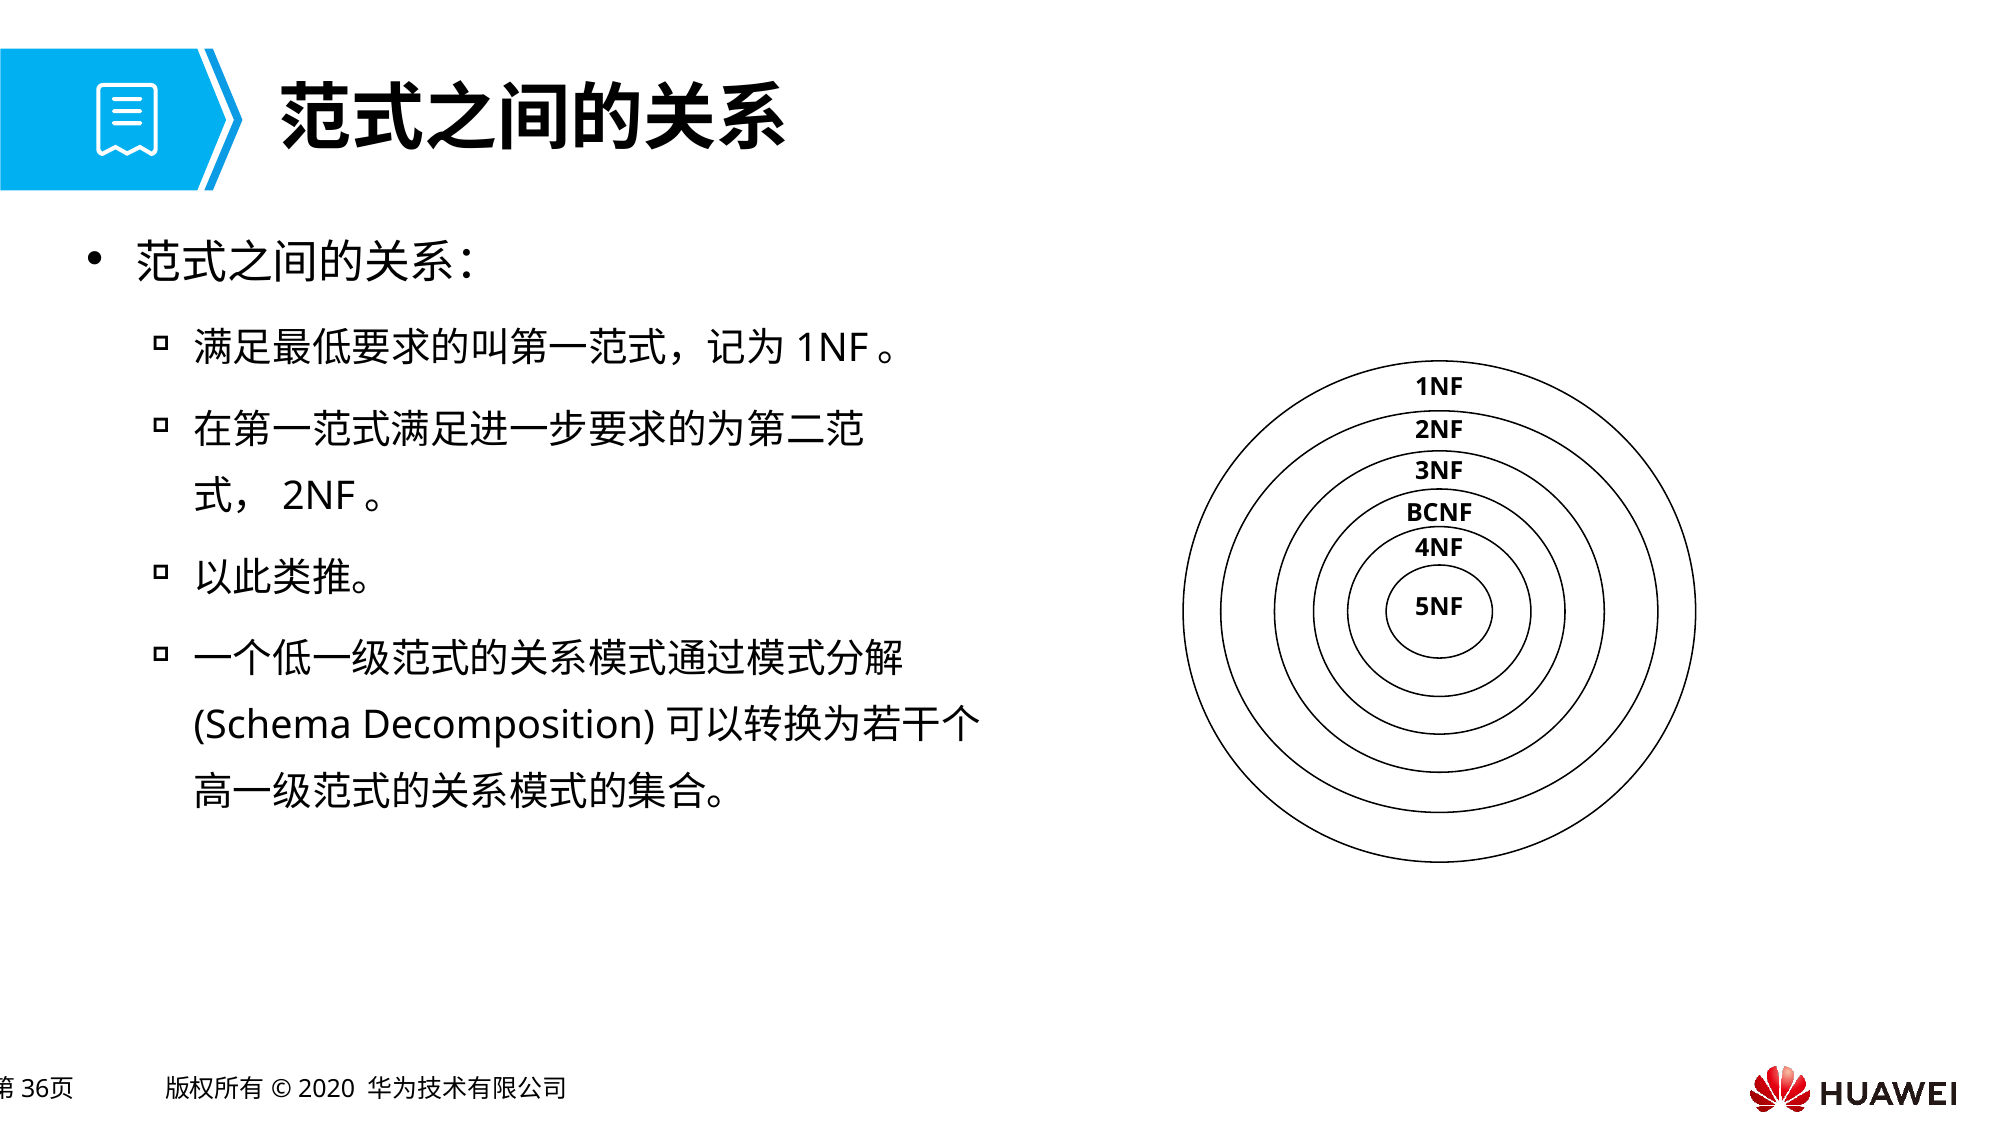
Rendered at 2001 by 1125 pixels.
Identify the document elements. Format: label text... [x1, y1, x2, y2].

title 范式之间的关系 [261, 67, 1874, 173]
picture [1750, 1066, 1956, 1112]
list 范式之间的关系： 满足最低要求的叫第一范式，记为1NF。 在第一范式满足进一步要求的为第二范式，2NF。 以此类推。 一个低一级范式的关系模式通过模式分解(Schema Decomposition)可以转换为若干个高一级范式的关系模式的集合。 [72, 204, 1001, 973]
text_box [1183, 360, 1696, 863]
